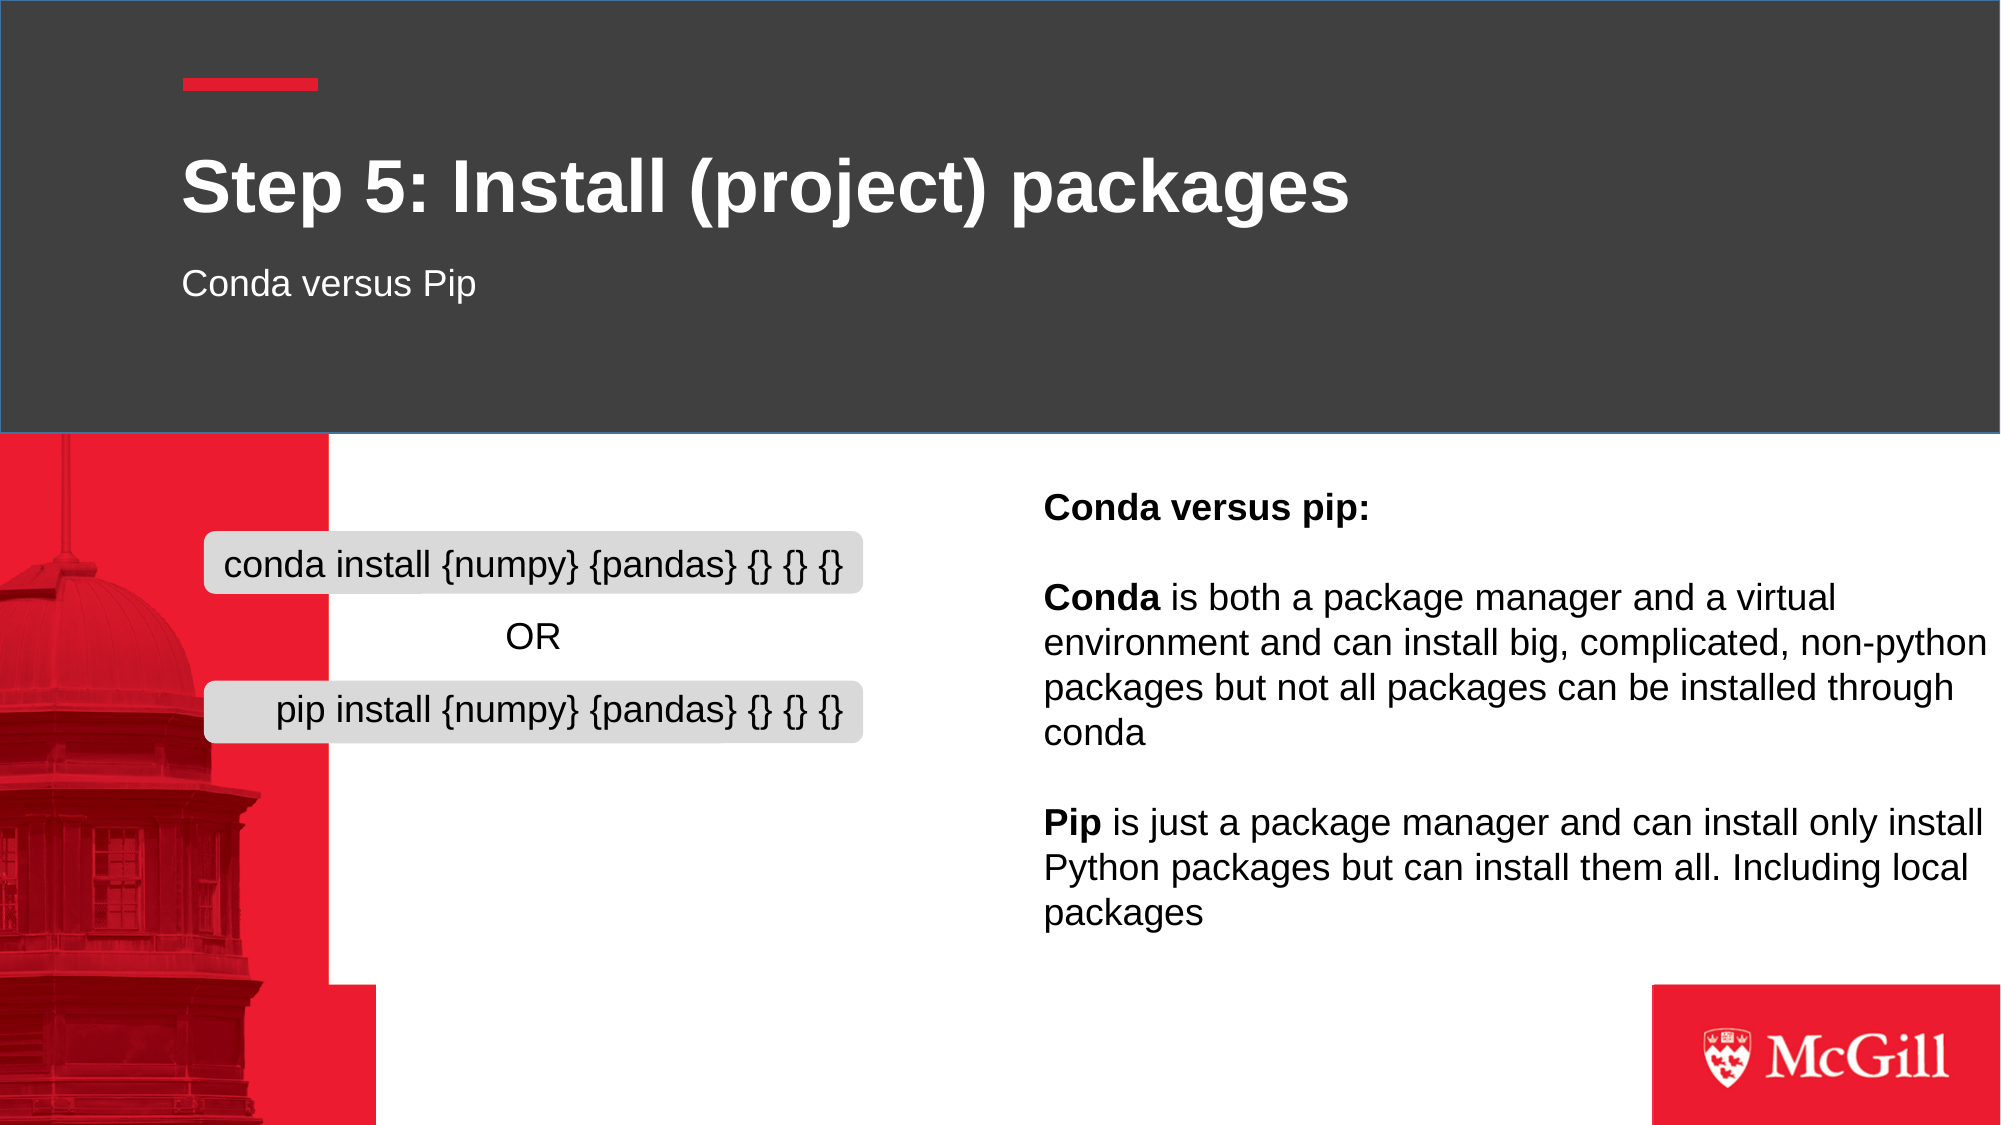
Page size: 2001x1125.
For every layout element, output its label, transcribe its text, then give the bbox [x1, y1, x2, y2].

list Conda versus Pip [181, 251, 1674, 388]
title Step 5: Install (project) packages [181, 148, 1674, 251]
text_box [203, 680, 864, 744]
text_box pip install {numpy} {pandas} {} {} {} [261, 677, 859, 737]
picture [0, 434, 2001, 1125]
text_box OR [490, 604, 577, 665]
text_box [203, 533, 208, 592]
text_box conda install {numpy} {pandas} {} {} {} [208, 532, 859, 592]
text_box Conda versus pip: Conda is both a package manager and a virtual environment and can install big, complicated, non-python packages but not all packages can be installed through conda Pip is just a package manager and can install only install Python packages but can install them all. Including local packages [1029, 476, 2000, 941]
text_box [859, 533, 864, 592]
